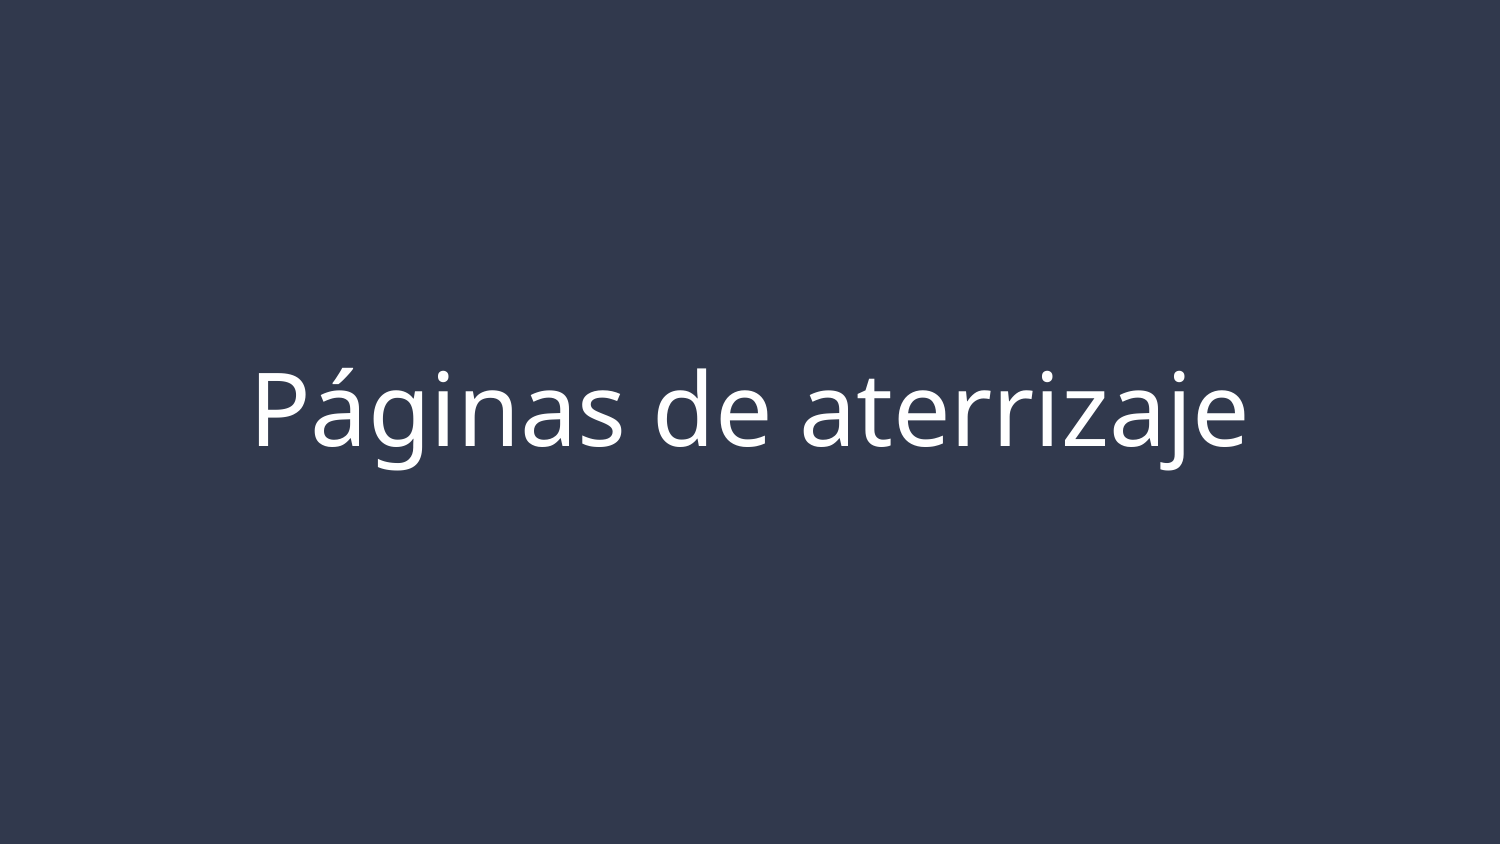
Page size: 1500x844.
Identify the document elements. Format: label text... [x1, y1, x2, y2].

title Páginas de aterrizaje [69, 361, 1431, 483]
